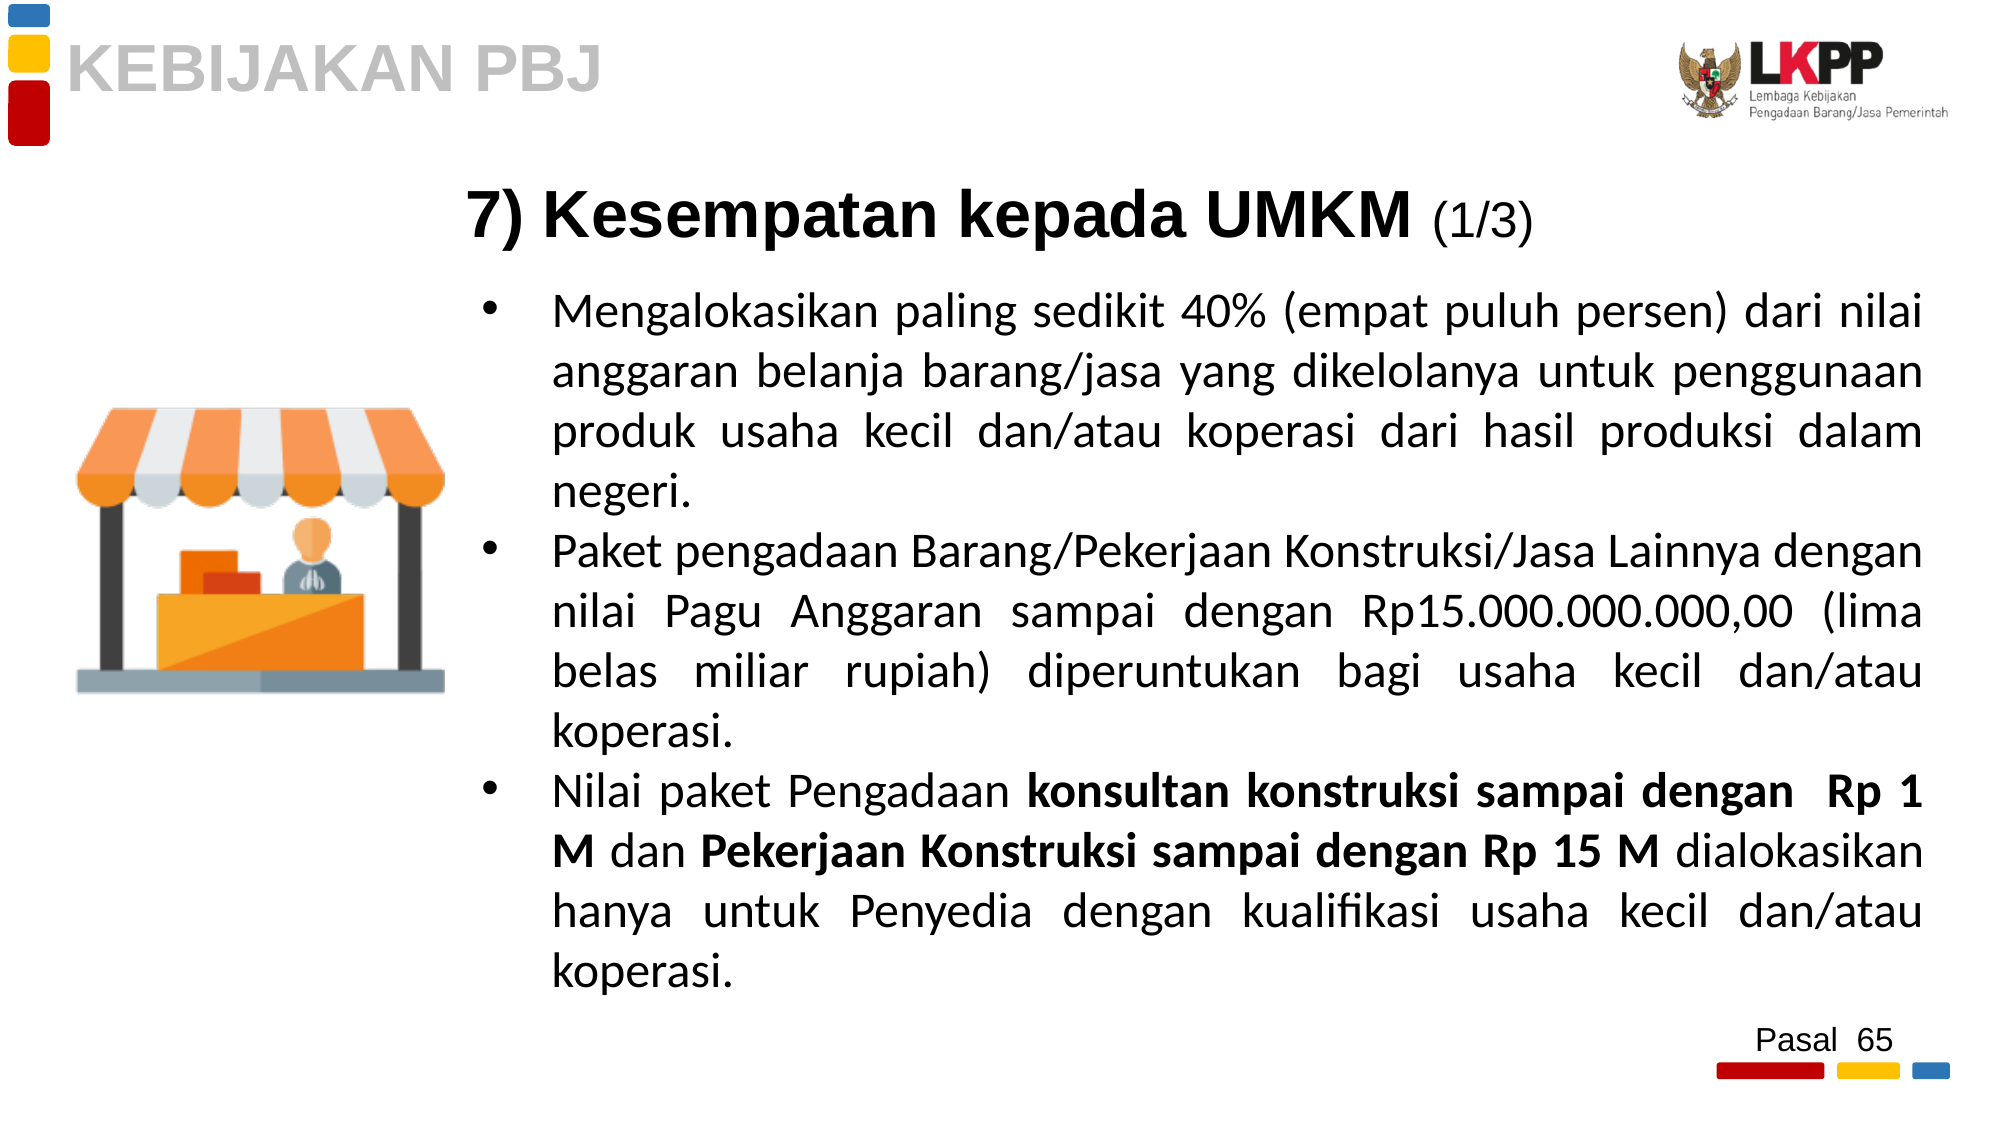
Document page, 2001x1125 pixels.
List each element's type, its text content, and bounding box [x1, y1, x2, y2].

text_box 7) Kesempatan kepada UMKM (1/3) [266, 162, 1734, 259]
text_box Pasal 65 [1627, 990, 2000, 1087]
text_box Mengalokasikan paling sedikit 40% (empat puluh persen) dari nilai anggaran belanja barang/jasa yang dikelolanya untuk penggunaan produk usaha kecil dan/atau koperasi dari hasil produksi dalam negeri. Paket pengadaan Barang/Pekerjaan Konstruksi/Jasa Lainnya dengan nilai Pagu Anggaran sampai dengan Rp15.000.000.000,00 (lima belas miliar rupiah) diperuntukan bagi usaha kecil dan/atau koperasi. Nilai paket Pengadaan konsultan konstruksi sampai dengan Rp 1 M dan Pekerjaan Konstruksi sampai dengan Rp 15 M dialokasikan hanya untuk Penyedia dengan kualifikasi usaha kecil dan/atau koperasi. [466, 269, 1939, 1005]
text_box KEBIJAKAN PBJ [66, 16, 1534, 113]
picture [66, 362, 450, 727]
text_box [0, 54, 100, 96]
text_box [1654, 15, 1971, 146]
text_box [1716, 1062, 1950, 1080]
